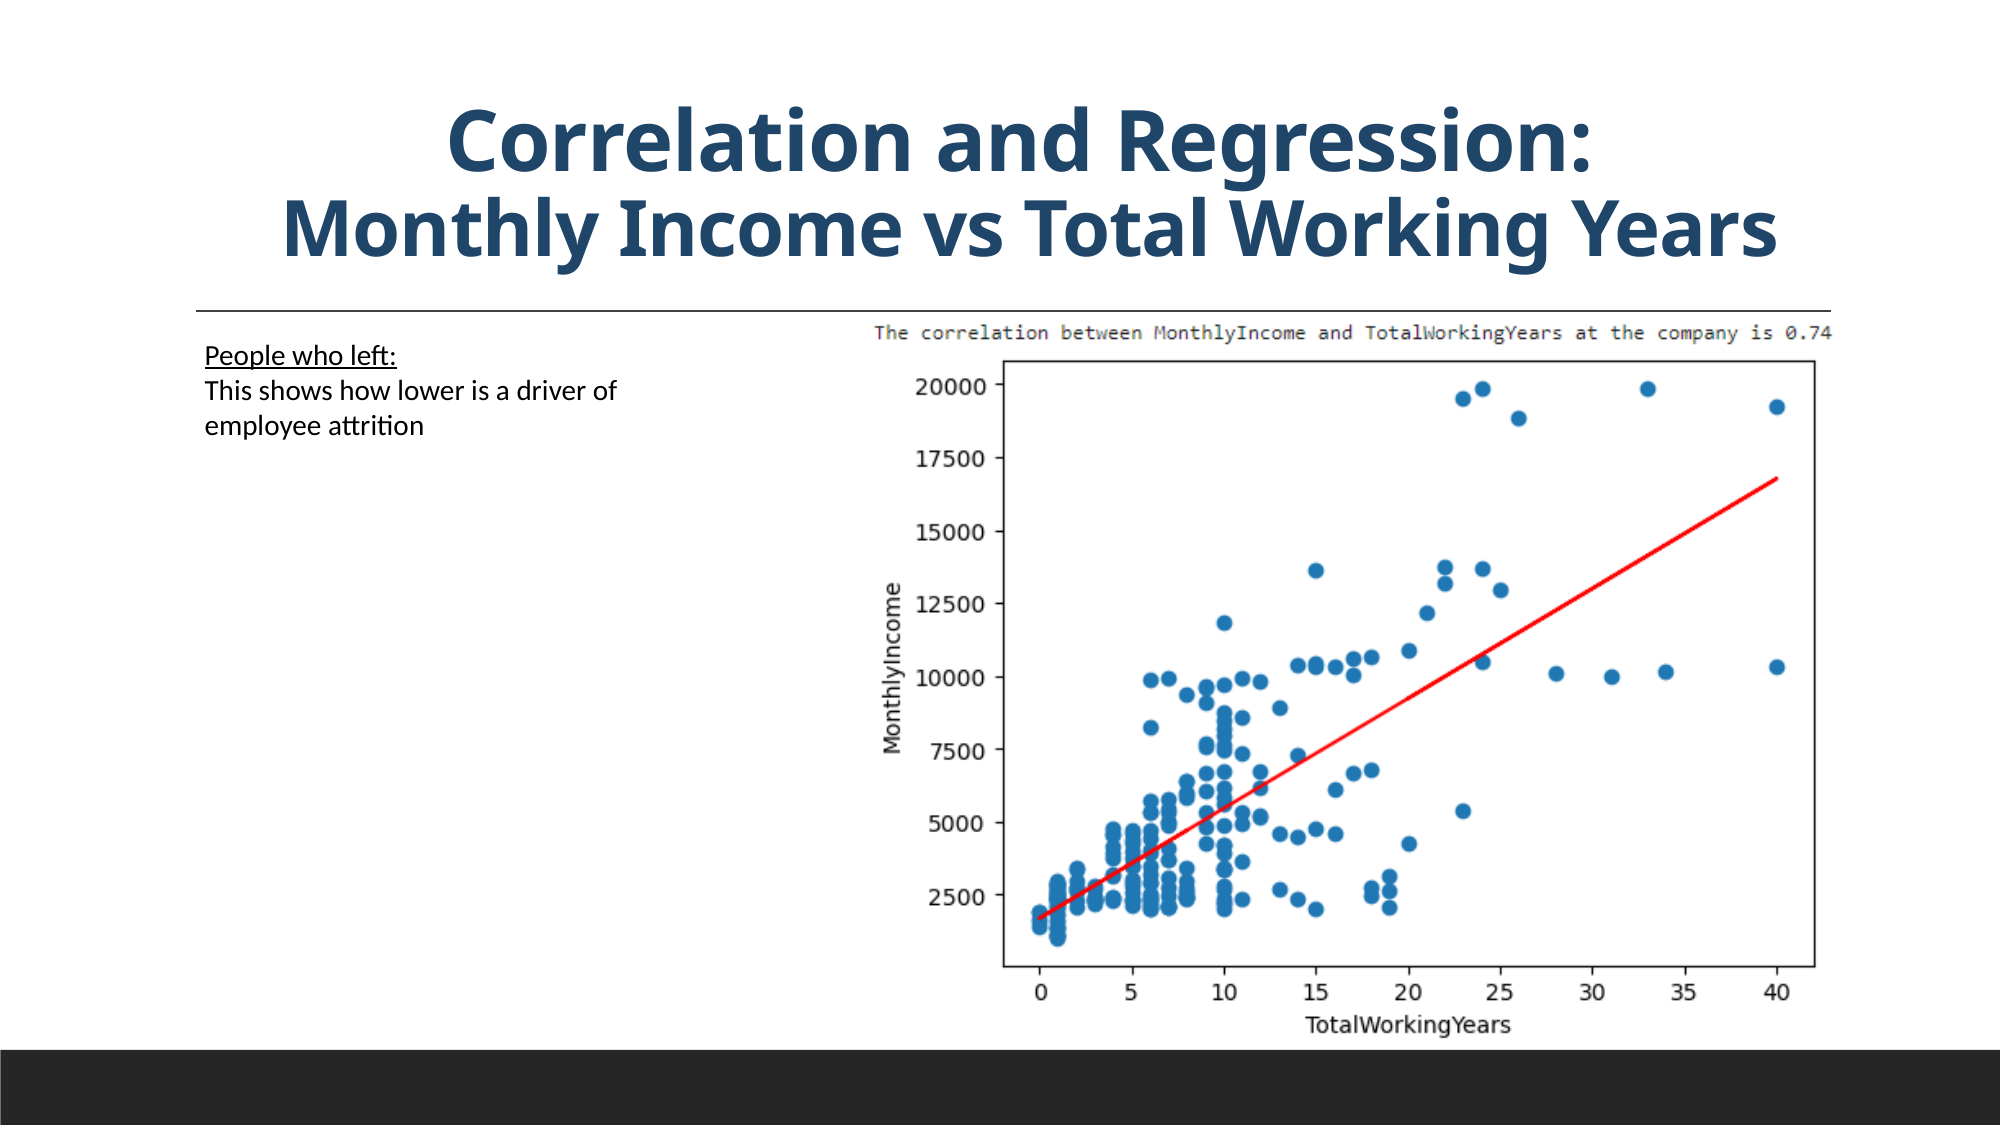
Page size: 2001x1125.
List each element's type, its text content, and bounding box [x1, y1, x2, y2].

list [860, 314, 1841, 1048]
title Correlation and Regression: Monthly Income vs Total Working Years [204, 43, 1855, 282]
text_box People who left: This shows how lower is a driver of employee attrition [189, 328, 754, 449]
